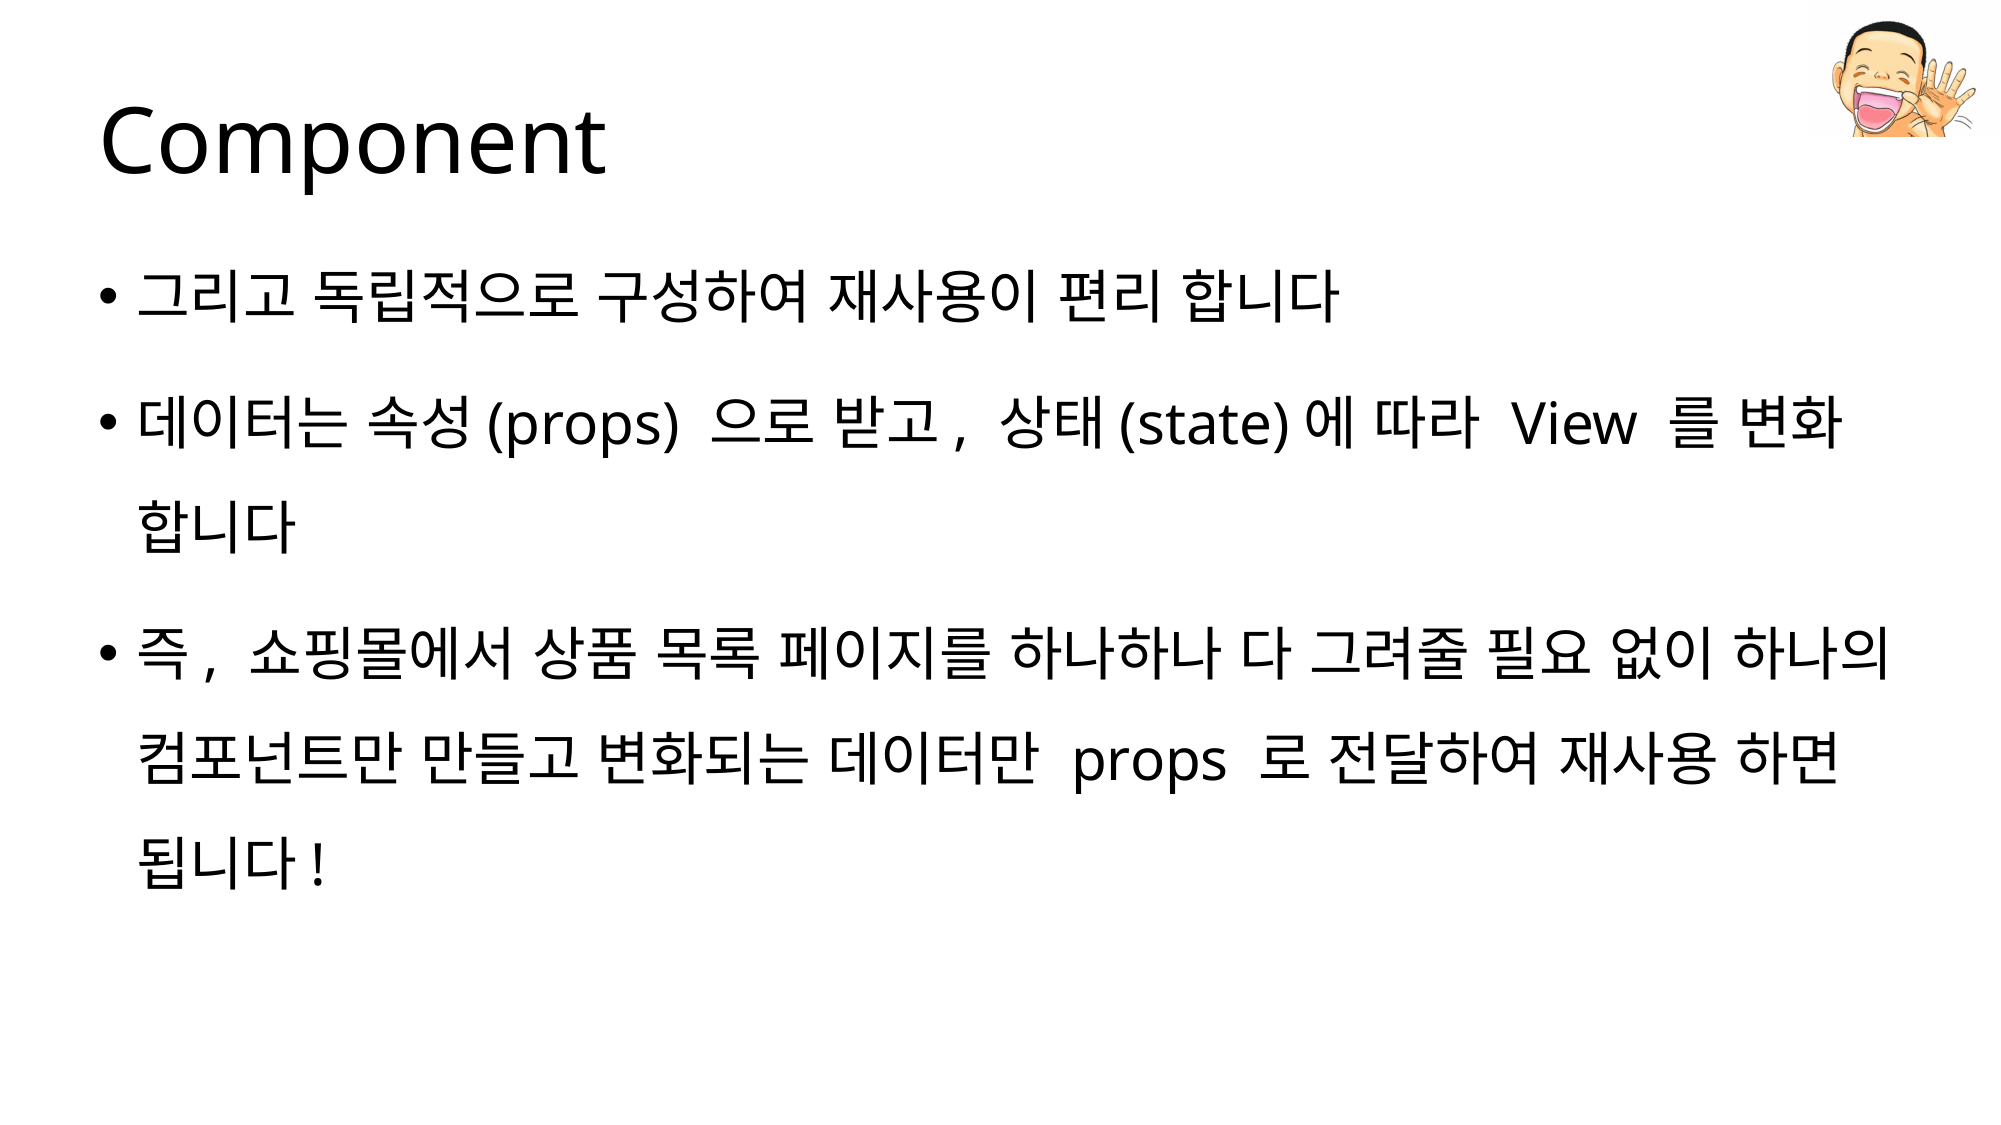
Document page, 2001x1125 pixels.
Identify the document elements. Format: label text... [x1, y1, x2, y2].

title Component [83, 0, 1931, 217]
picture [1931, 0, 2000, 137]
list 그리고 독립적으로 구성하여 재사용이 편리 합니다 데이터는 속성(props) 으로 받고, 상태(state)에 따라 View 를 변화 합니다 즉, 쇼핑몰에서 상품 목록 페이지를 하나하나 다 그려줄 필요 없이 하나의 컴포넌트만 만들고 변화되는 데이터만 props 로 전달하여 재사용 하면 됩니다! [83, 217, 1931, 1125]
